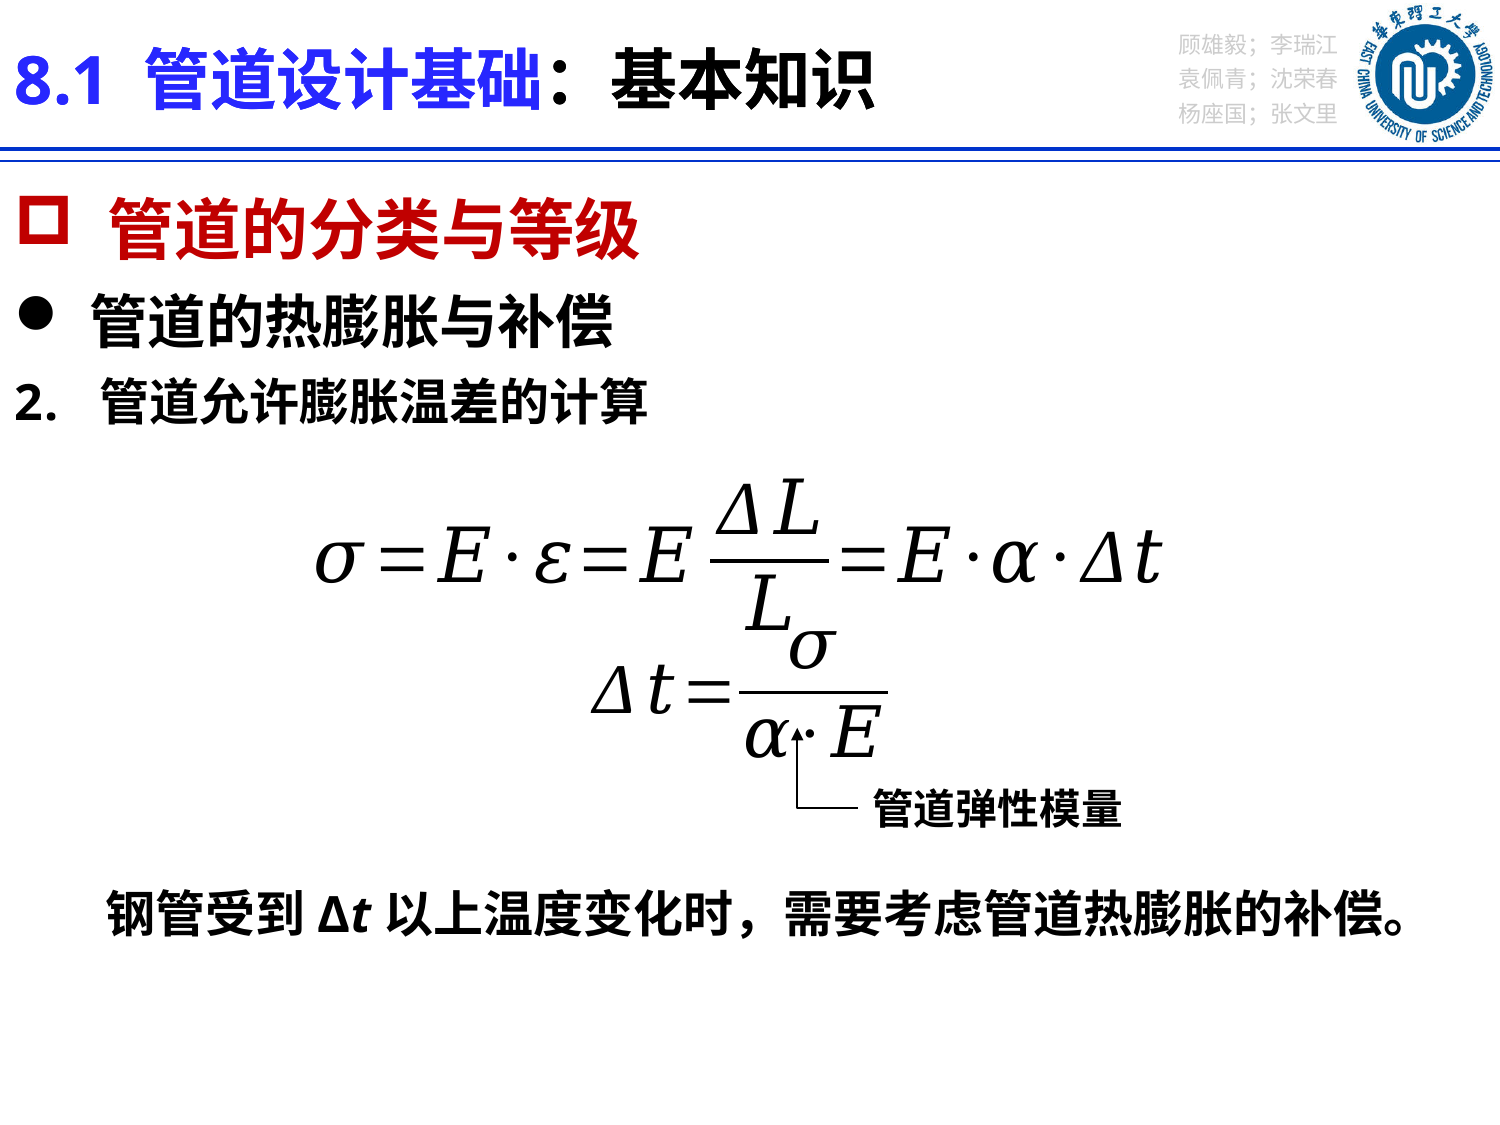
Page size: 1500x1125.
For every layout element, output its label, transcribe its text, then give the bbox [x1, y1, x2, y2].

picture [1353, 3, 1495, 30]
picture [1353, 126, 1495, 145]
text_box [796, 727, 857, 809]
text_box 管道的分类与等级 管道的热膨胀与补偿 管道允许膨胀温差的计算 钢管受到Δt以上温度变化时，需要考虑管道热膨胀的补偿。 [0, 160, 1483, 951]
text_box 8.1 管道设计基础：基本知识 [0, 30, 1500, 126]
text_box 管道弹性模量 [857, 775, 1138, 841]
